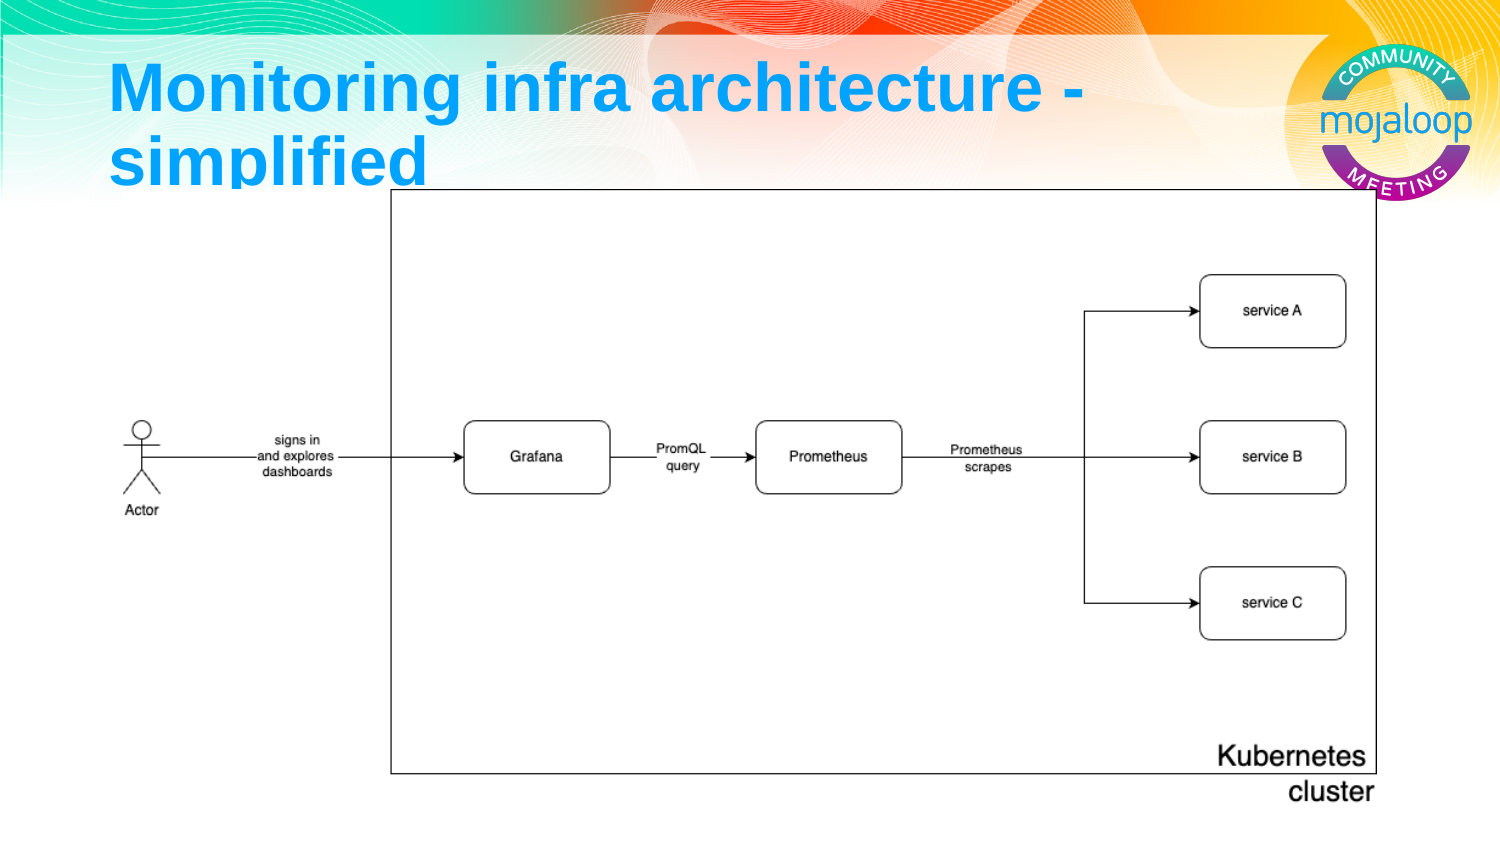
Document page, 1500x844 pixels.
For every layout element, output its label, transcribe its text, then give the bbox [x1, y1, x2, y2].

picture [0, 0, 1500, 844]
title Monitoring infra architecture - simplified [103, 44, 1264, 208]
